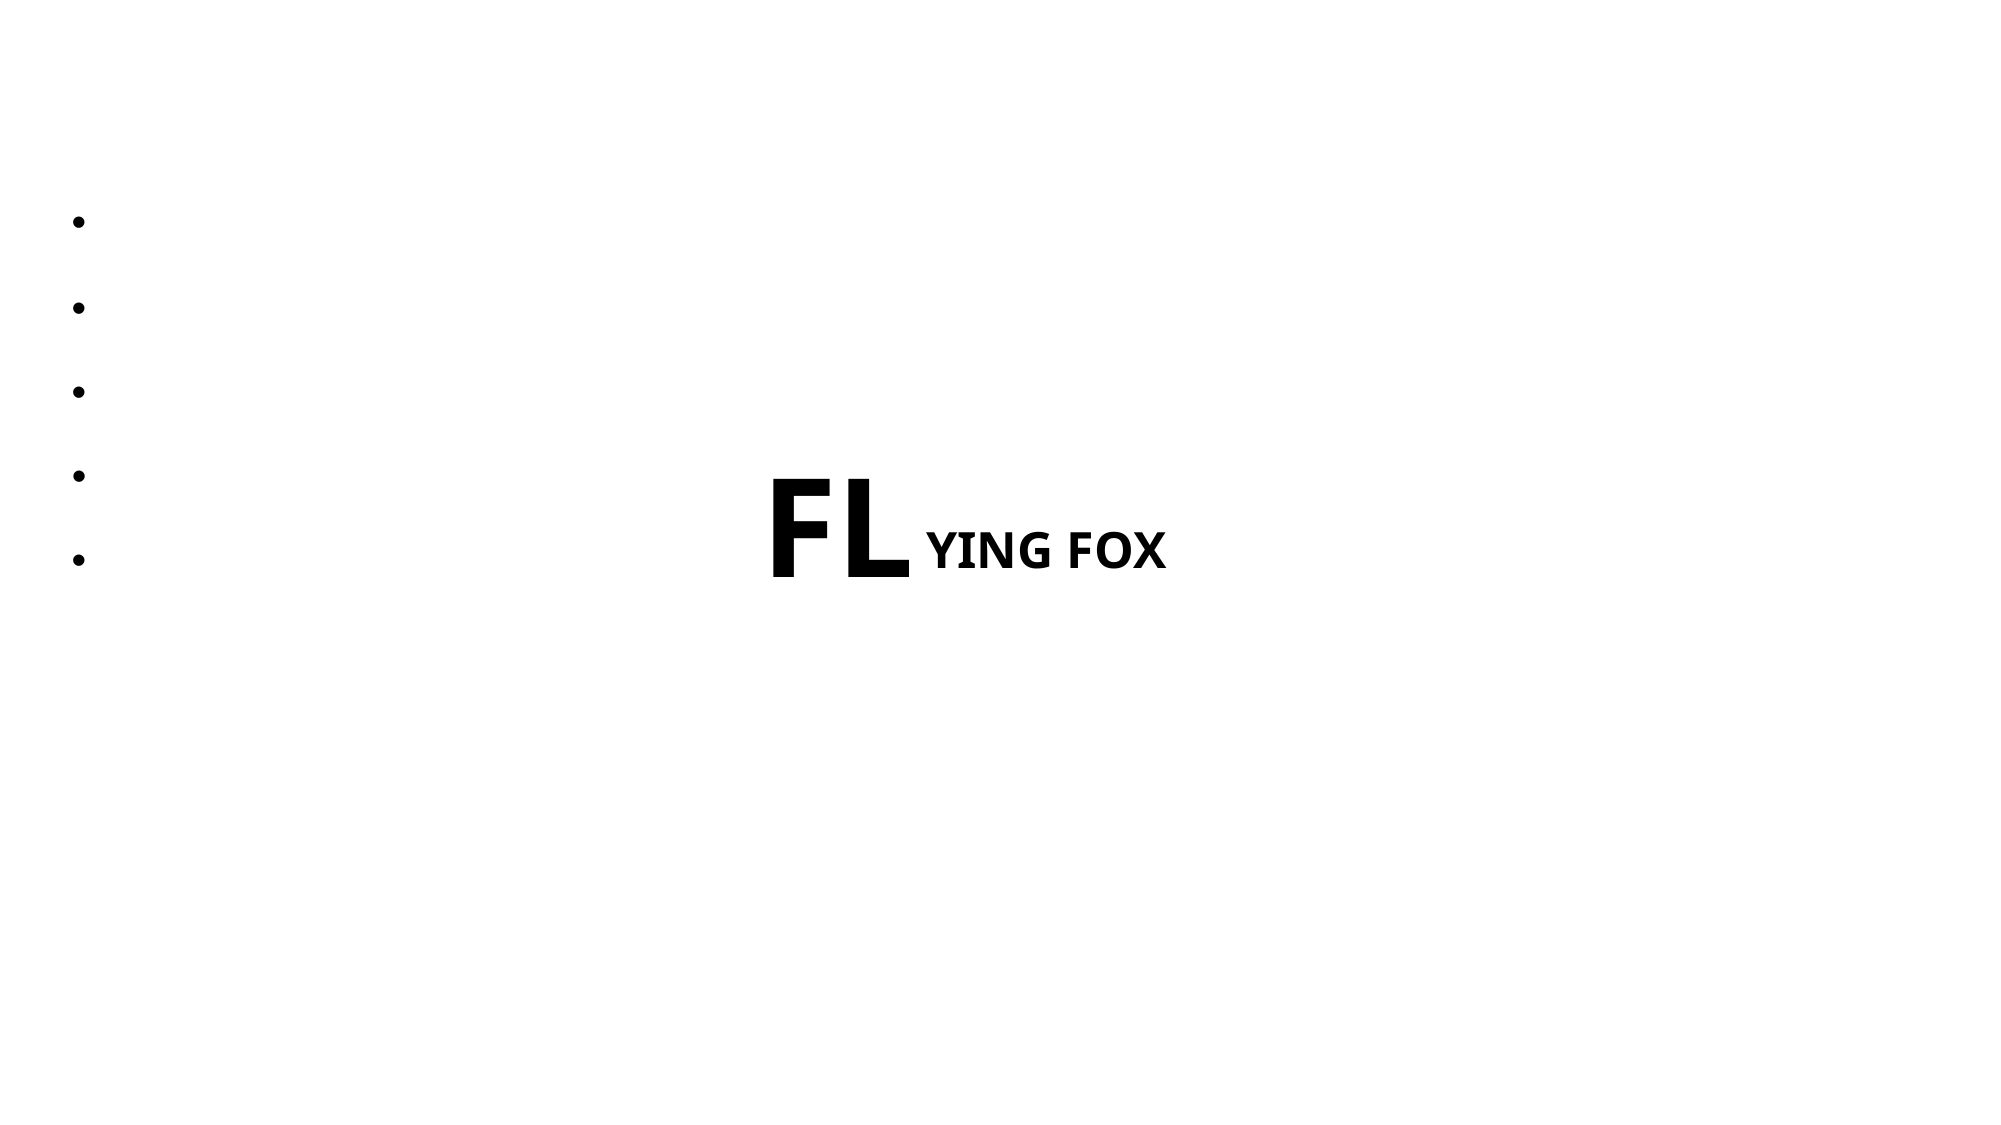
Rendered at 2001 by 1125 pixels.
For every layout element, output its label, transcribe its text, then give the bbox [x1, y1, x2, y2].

text_box High speed [56, 359, 361, 475]
text_box YING FOX [1108, 494, 1544, 589]
text_box Combat Aerial Vehicle [56, 528, 698, 593]
text_box Multirole [56, 275, 361, 341]
text_box FL [746, 432, 1108, 613]
text_box High maneuverabilty [57, 444, 607, 509]
text_box Unmanned [56, 189, 361, 275]
